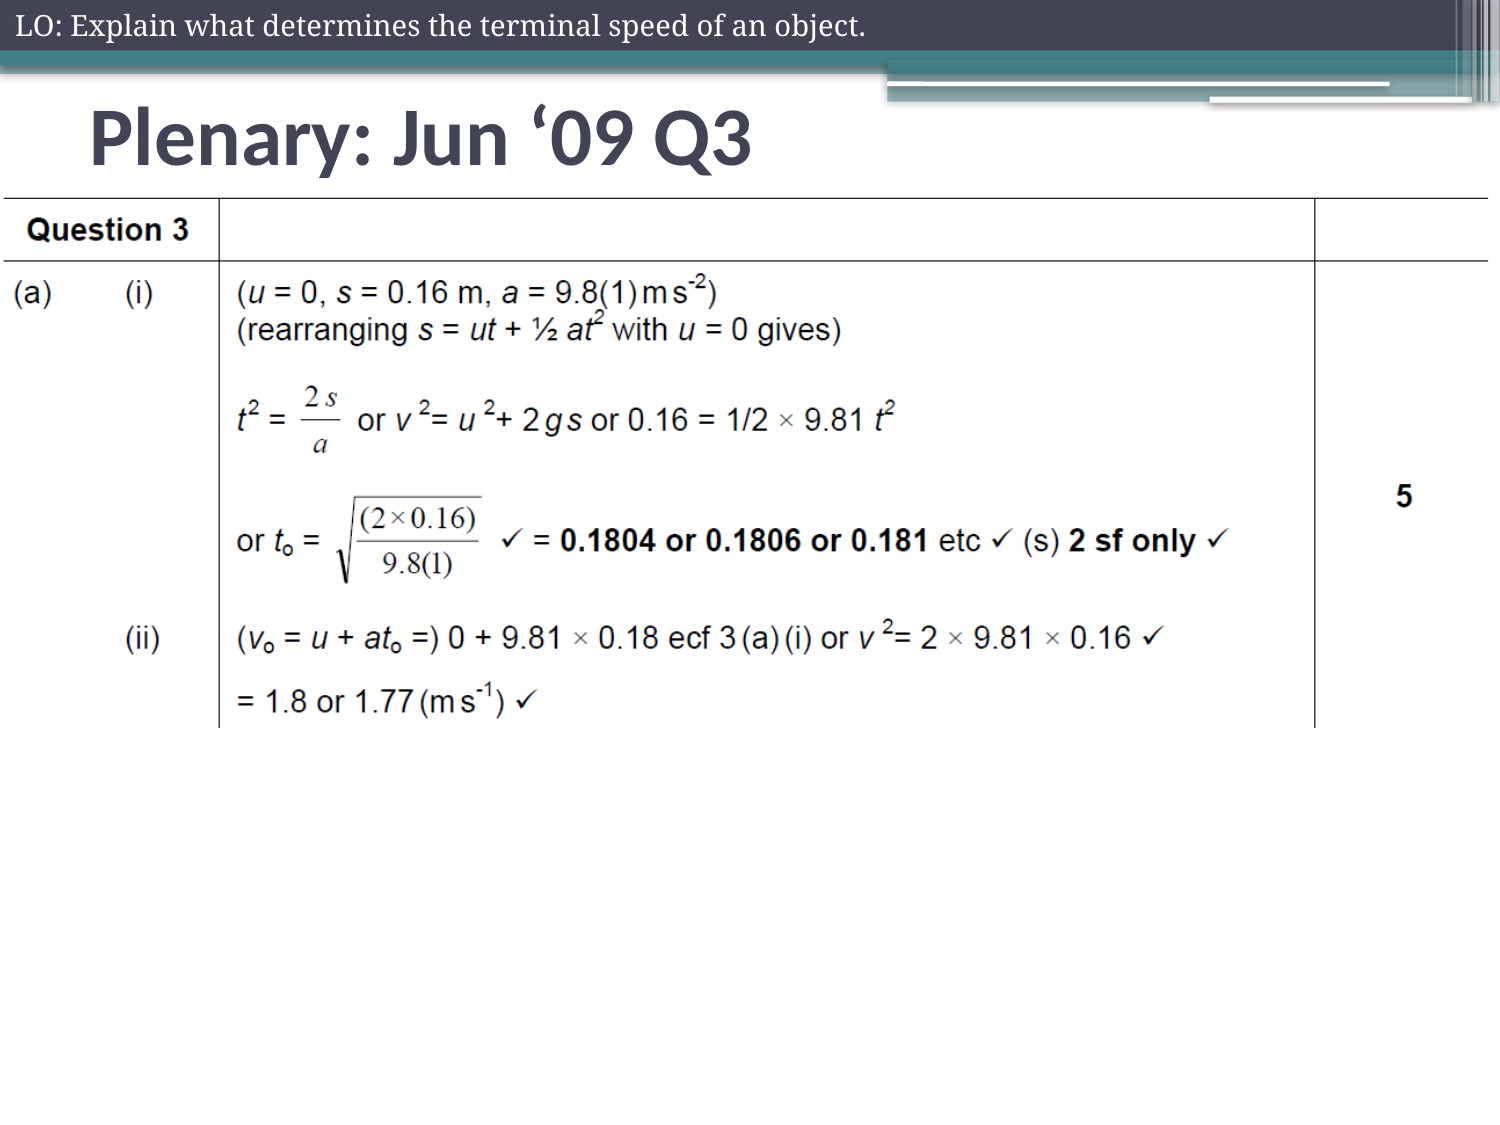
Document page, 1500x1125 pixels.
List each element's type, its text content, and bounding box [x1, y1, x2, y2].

picture [3, 196, 1489, 729]
title Plenary: Jun ‘09 Q3 [75, 50, 1425, 193]
text_box LO: Explain what determines the terminal speed of an object. [0, 0, 1495, 50]
